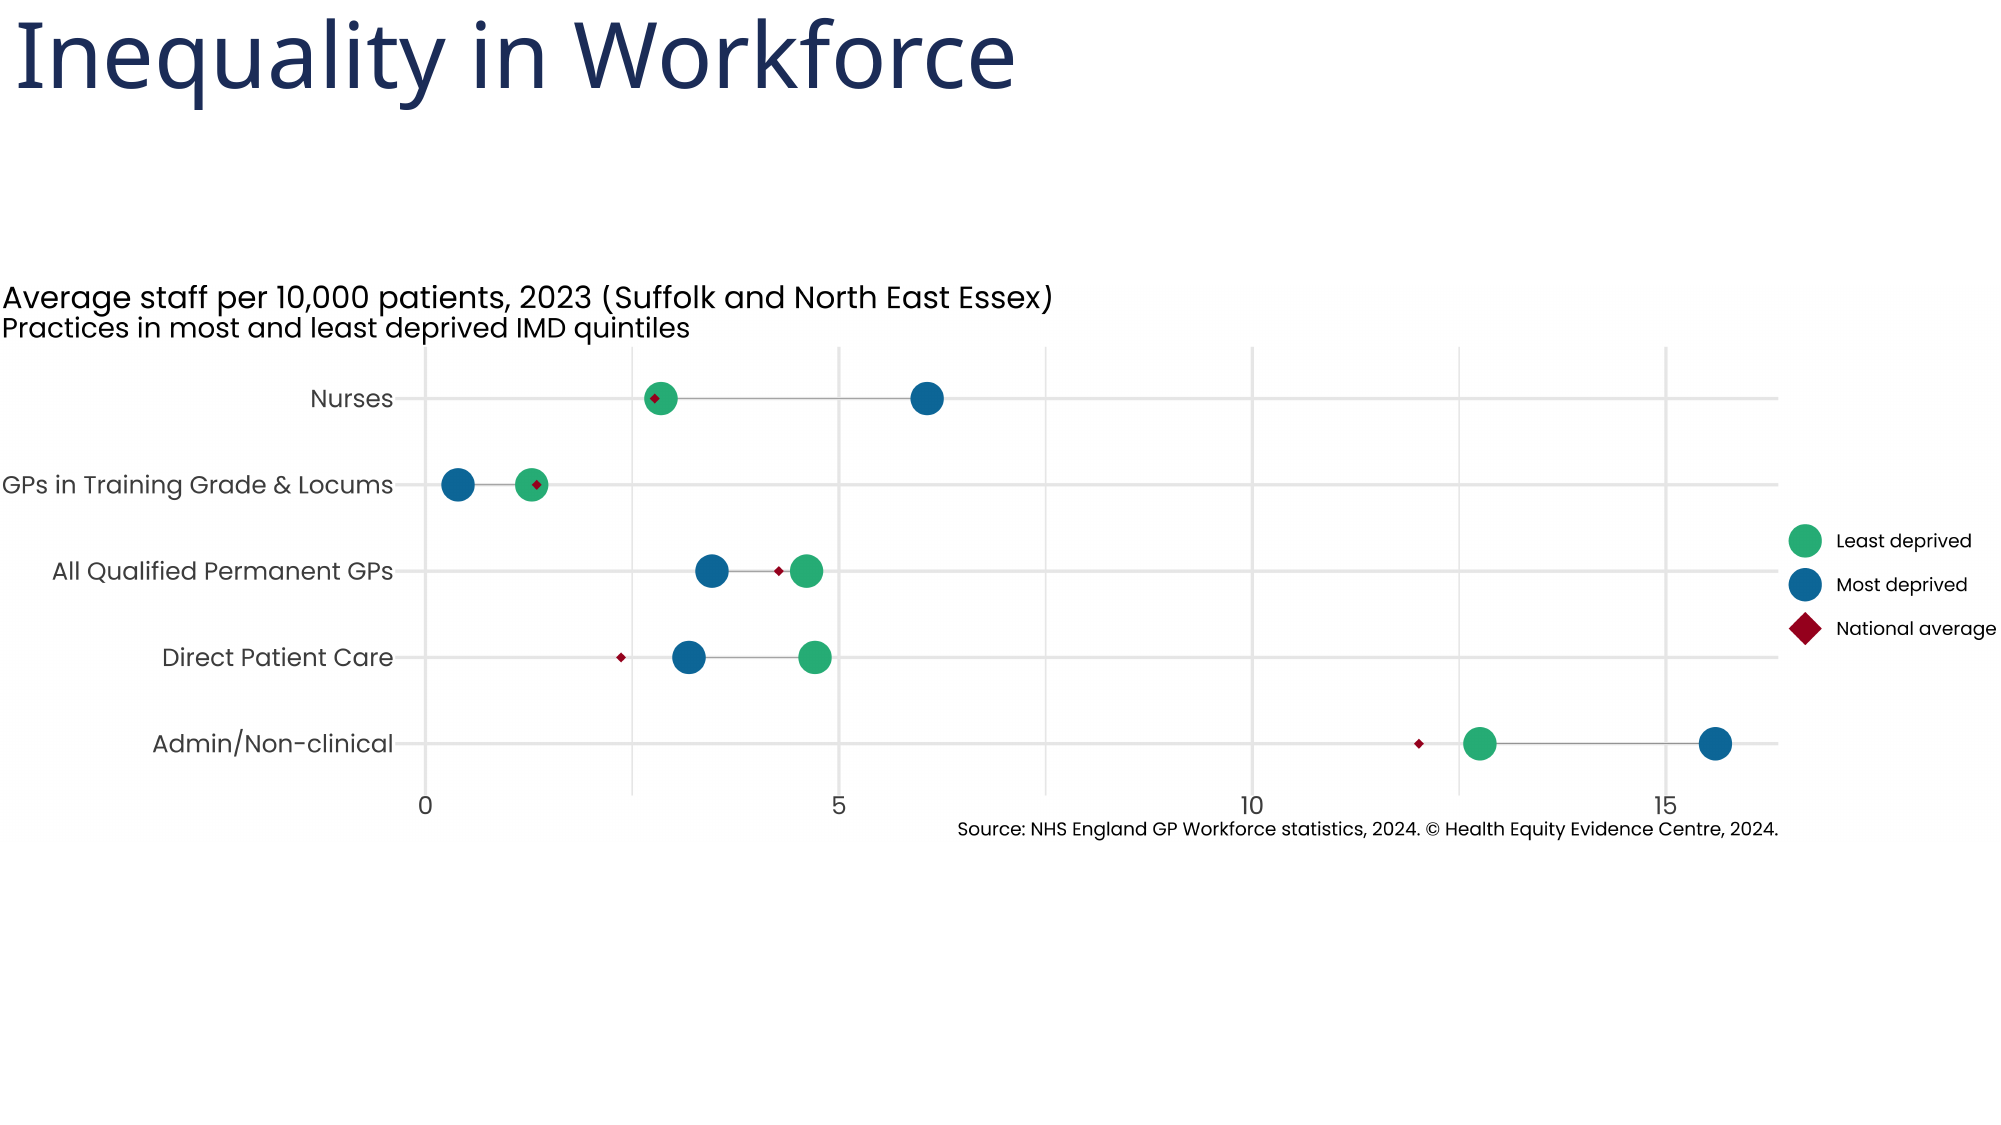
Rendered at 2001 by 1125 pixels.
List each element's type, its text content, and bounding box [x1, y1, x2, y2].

picture [0, 284, 2000, 843]
title Inequality in Workforce [0, 0, 2000, 119]
